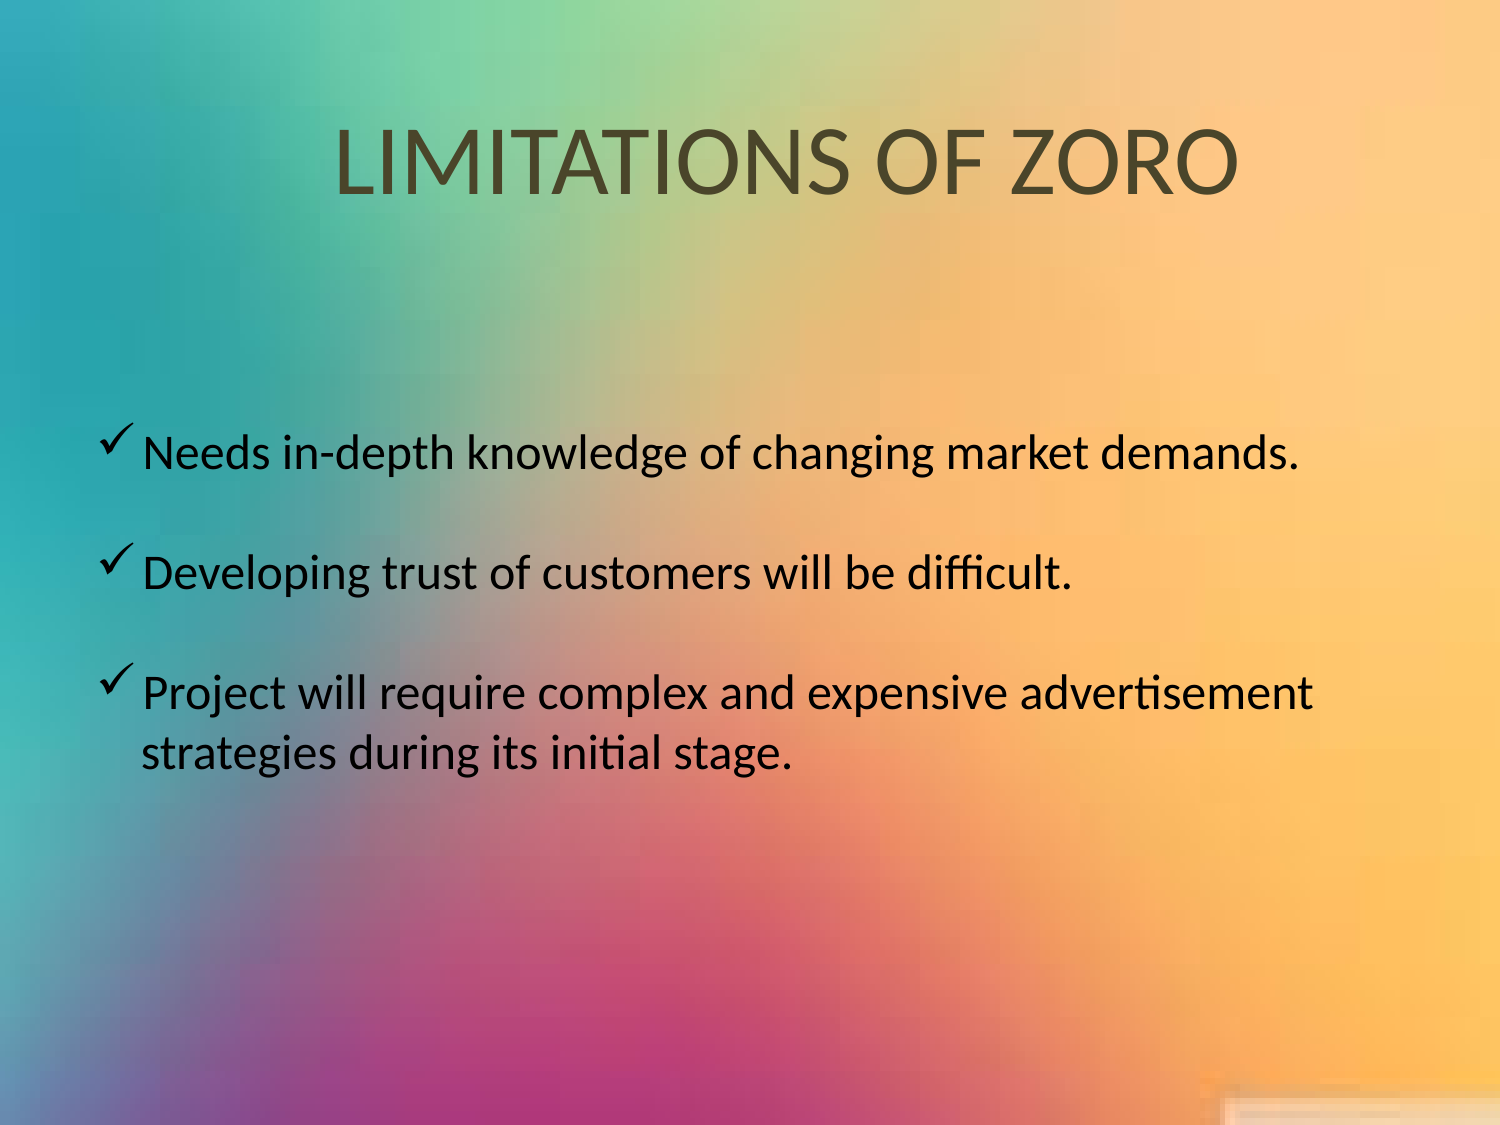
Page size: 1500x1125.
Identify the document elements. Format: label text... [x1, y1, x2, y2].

text_box LIMITATIONS OF ZORO [318, 87, 1257, 223]
text_box Needs in-depth knowledge of changing market demands. Developing trust of customers will be difficult. Project will require complex and expensive advertisement strategies during its initial stage. [81, 412, 1330, 1088]
picture [0, 0, 1500, 1125]
